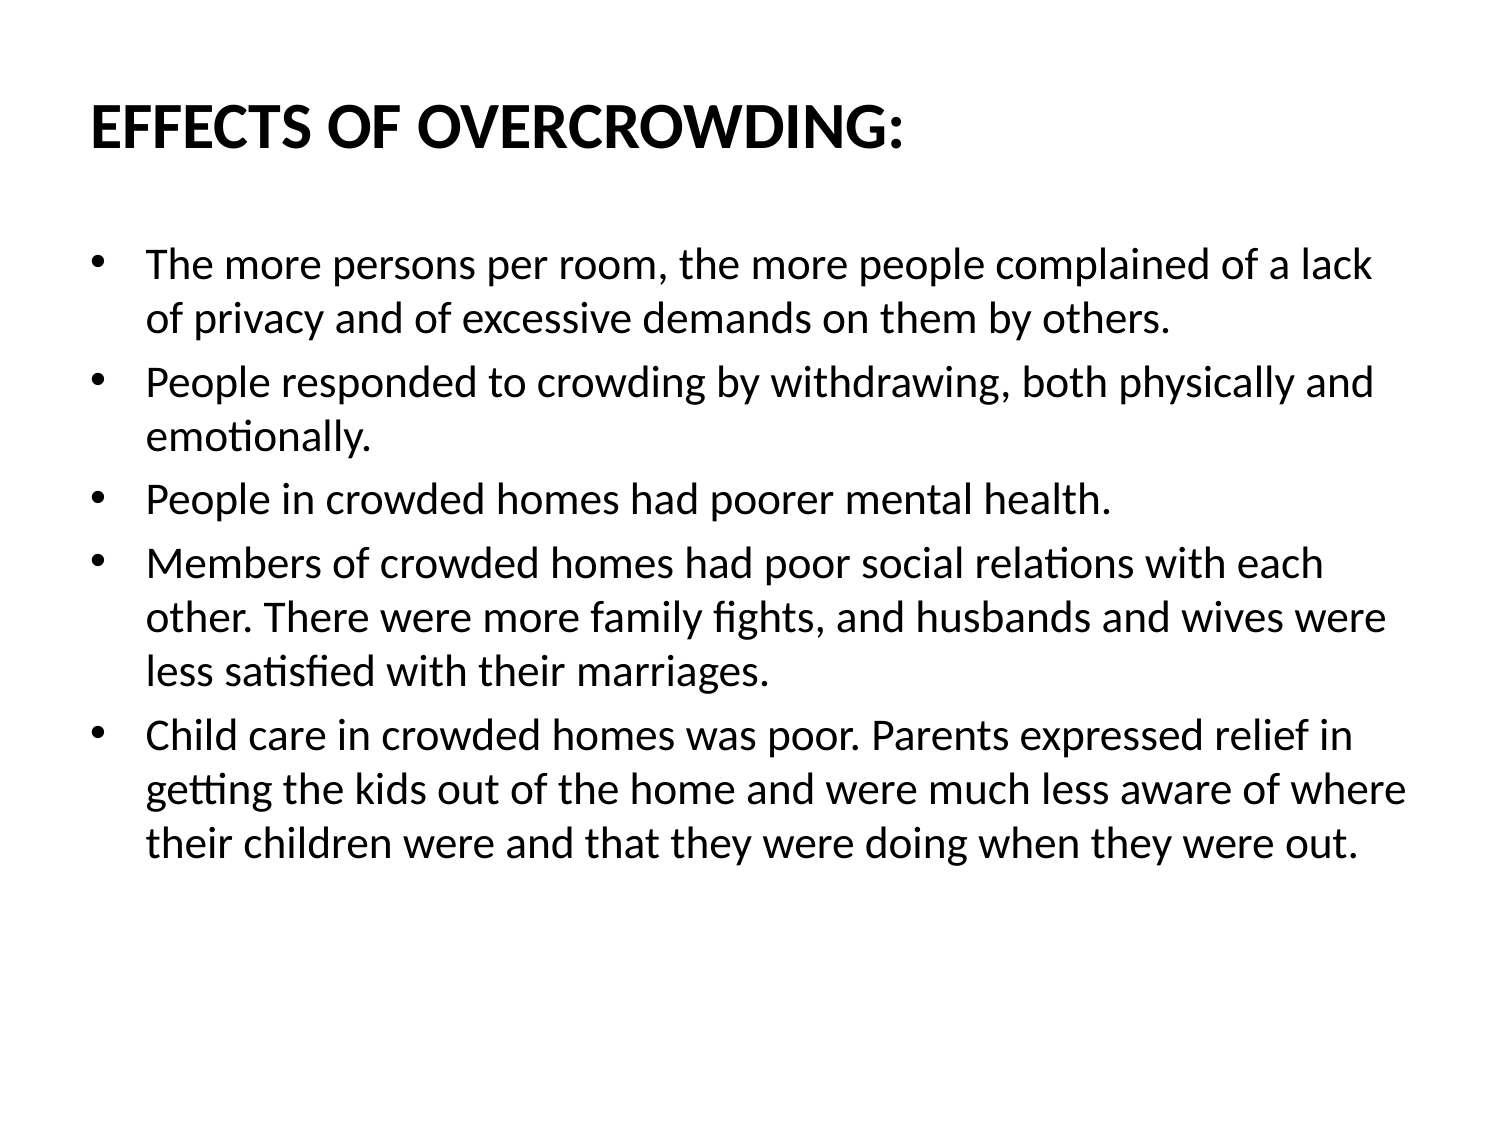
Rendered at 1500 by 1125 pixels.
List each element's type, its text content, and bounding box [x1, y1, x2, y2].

list EFFECTS OF OVERCROWDING: The more persons per room, the more people complained of a lack of privacy and of excessive demands on them by others. People responded to crowding by withdrawing, both physically and emotionally. People in crowded homes had poorer mental health. Members of crowded homes had poor social relations with each other. There were more family fights, and husbands and wives were less satisfied with their marriages. Child care in crowded homes was poor. Parents expressed relief in getting the kids out of the home and were much less aware of where their children were and that they were doing when they were out. The effects of crowding began to show up when there was more than one person per room in a room. [75, 75, 1425, 1005]
